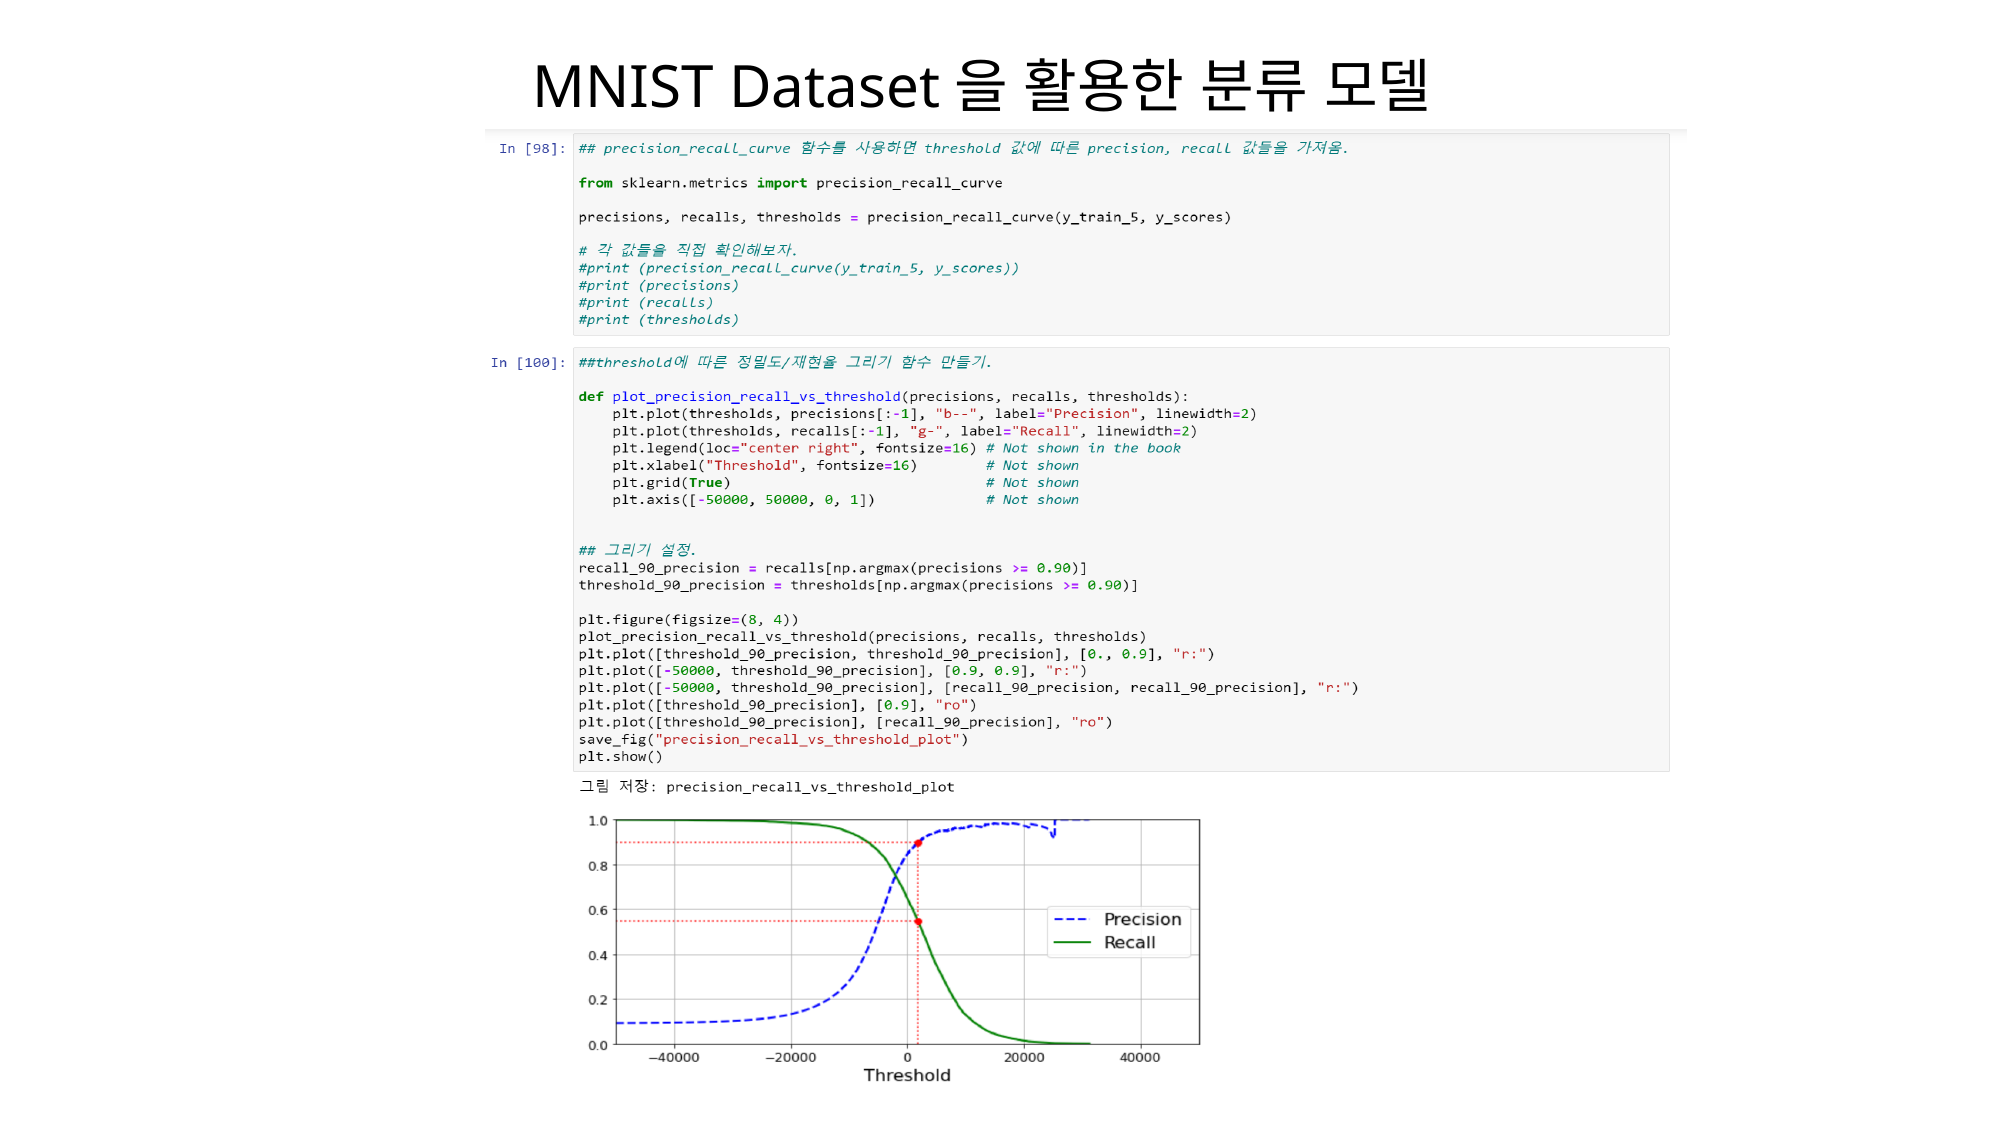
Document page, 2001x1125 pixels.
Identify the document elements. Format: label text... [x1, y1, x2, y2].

text_box MNIST Dataset을 활용한 분류 모델 [148, 0, 1816, 127]
picture [485, 129, 1687, 1084]
